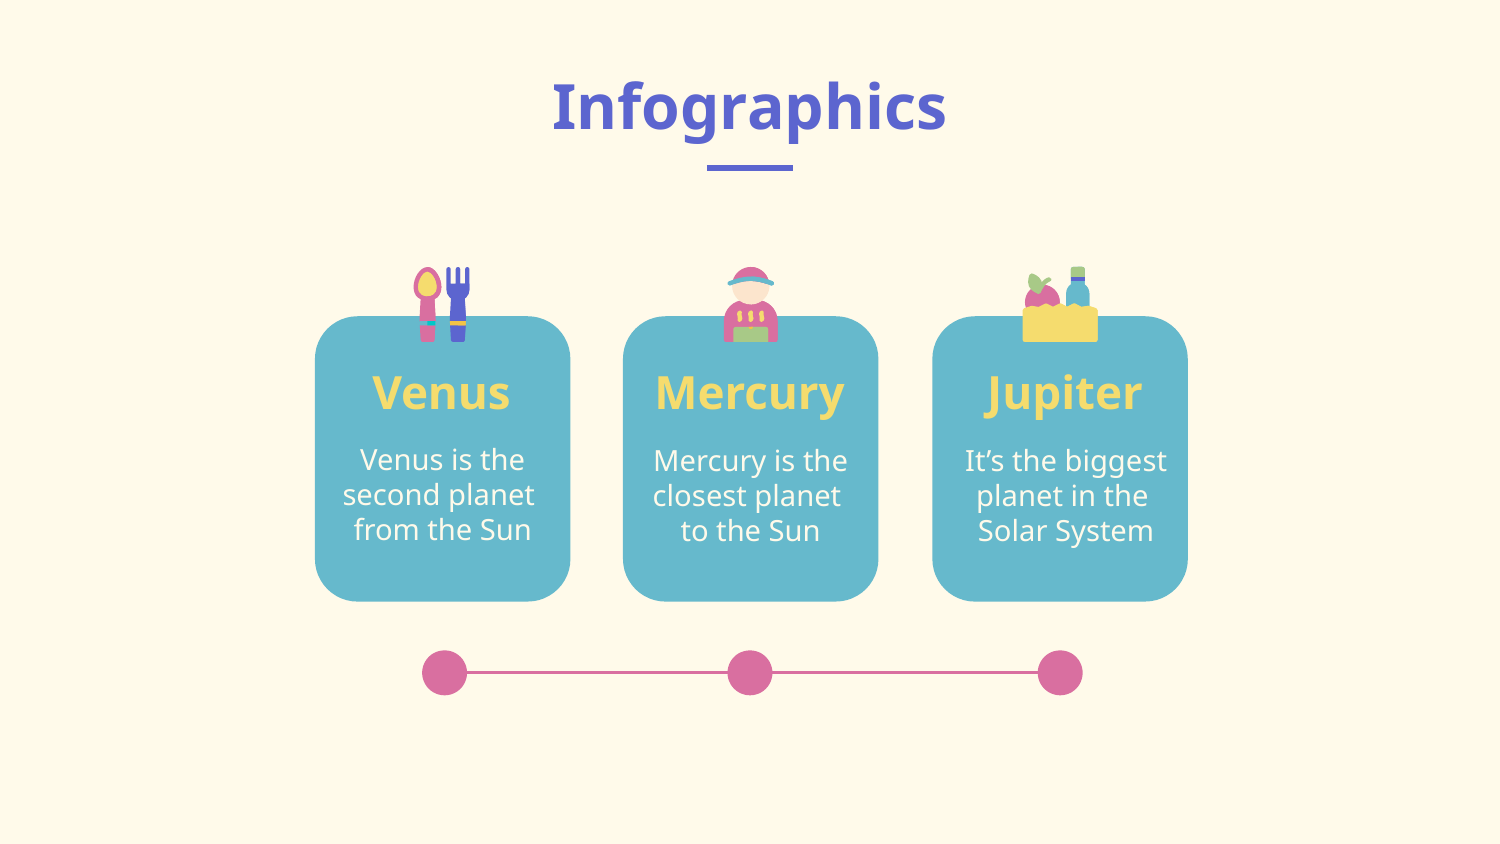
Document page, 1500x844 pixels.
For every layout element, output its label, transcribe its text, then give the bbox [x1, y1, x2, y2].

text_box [723, 266, 778, 343]
text_box [1103, 316, 1184, 341]
text_box Venus [300, 341, 583, 426]
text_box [1022, 266, 1098, 343]
text_box Venus is the second planet from the Sun [300, 426, 586, 551]
text_box [622, 552, 879, 602]
text_box [318, 316, 408, 341]
text_box [626, 316, 718, 341]
text_box [936, 316, 1017, 341]
text_box [932, 551, 1188, 602]
text_box [314, 551, 571, 602]
text_box [727, 650, 773, 696]
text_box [413, 266, 470, 343]
text_box Mercury is the closest planet to the Sun [608, 427, 894, 552]
title Infographics [116, 33, 1383, 157]
text_box [422, 650, 467, 696]
text_box Mercury [608, 341, 891, 427]
text_box [474, 316, 567, 341]
text_box Jupiter [923, 341, 1207, 426]
text_box [783, 316, 875, 341]
text_box It’s the biggest planet in the Solar System [923, 426, 1209, 551]
text_box [1037, 650, 1083, 696]
